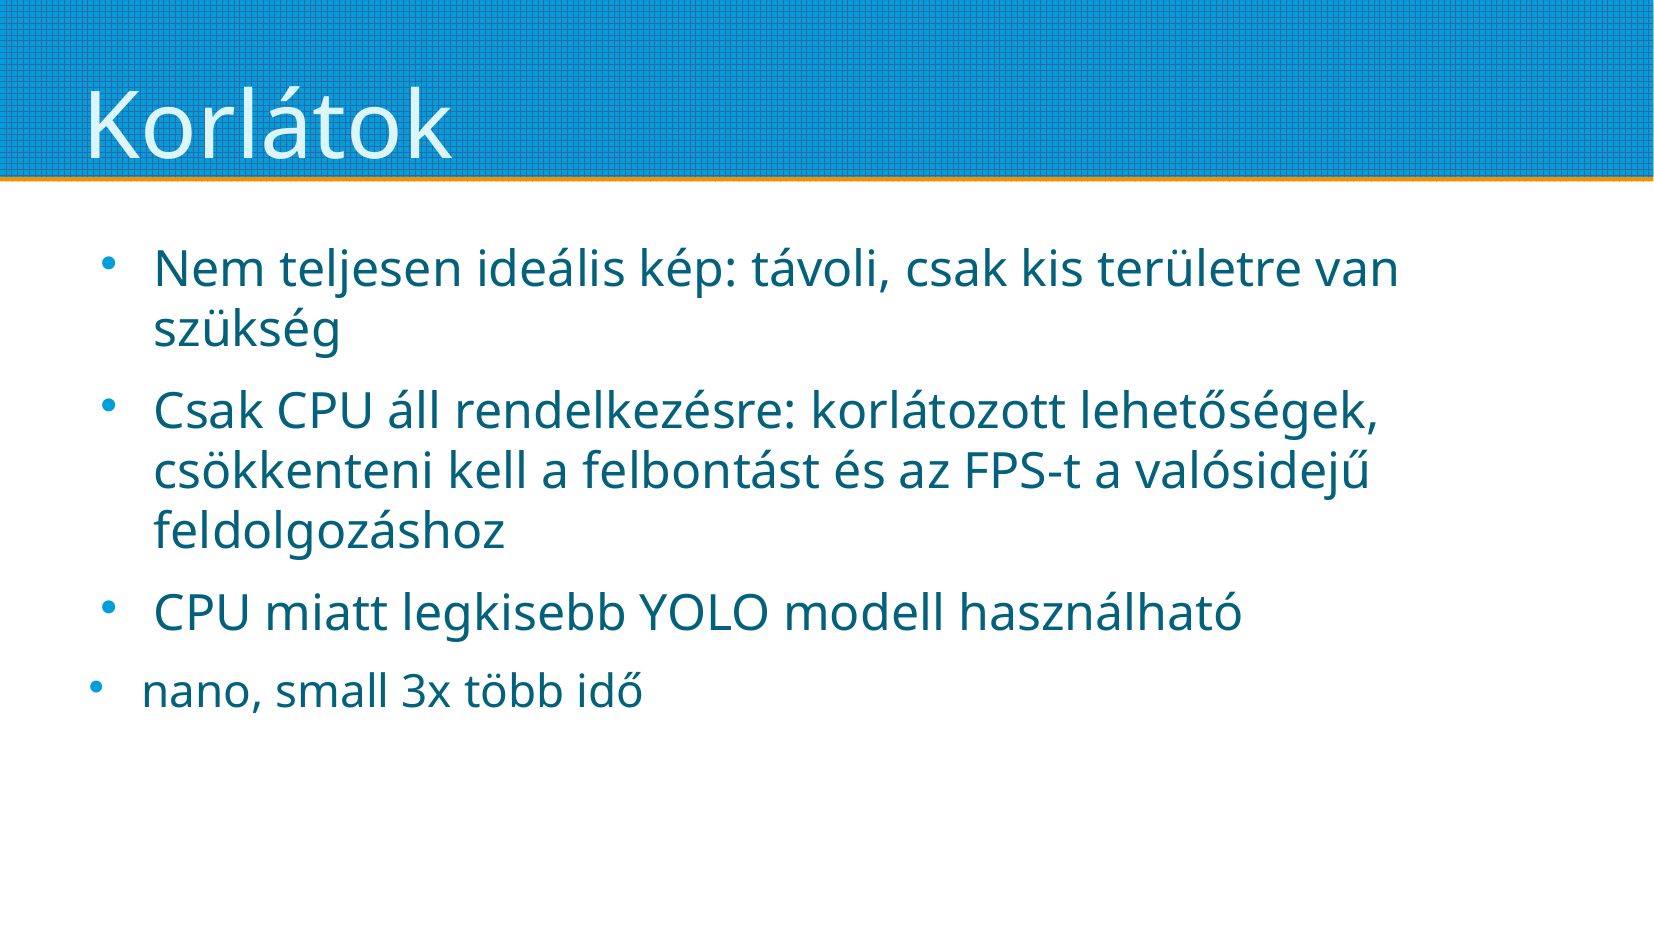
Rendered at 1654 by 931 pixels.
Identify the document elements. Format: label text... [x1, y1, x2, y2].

title Korlátok [82, 14, 1571, 178]
list Nem teljesen ideális kép: távoli, csak kis területre van szükség Csak CPU áll rendelkezésre: korlátozott lehetőségek, csökkenteni kell a felbontást és az FPS-t a valósidejű feldolgozáshoz CPU miatt legkisebb YOLO modell használható nano, small 3x több idő [82, 236, 1571, 812]
